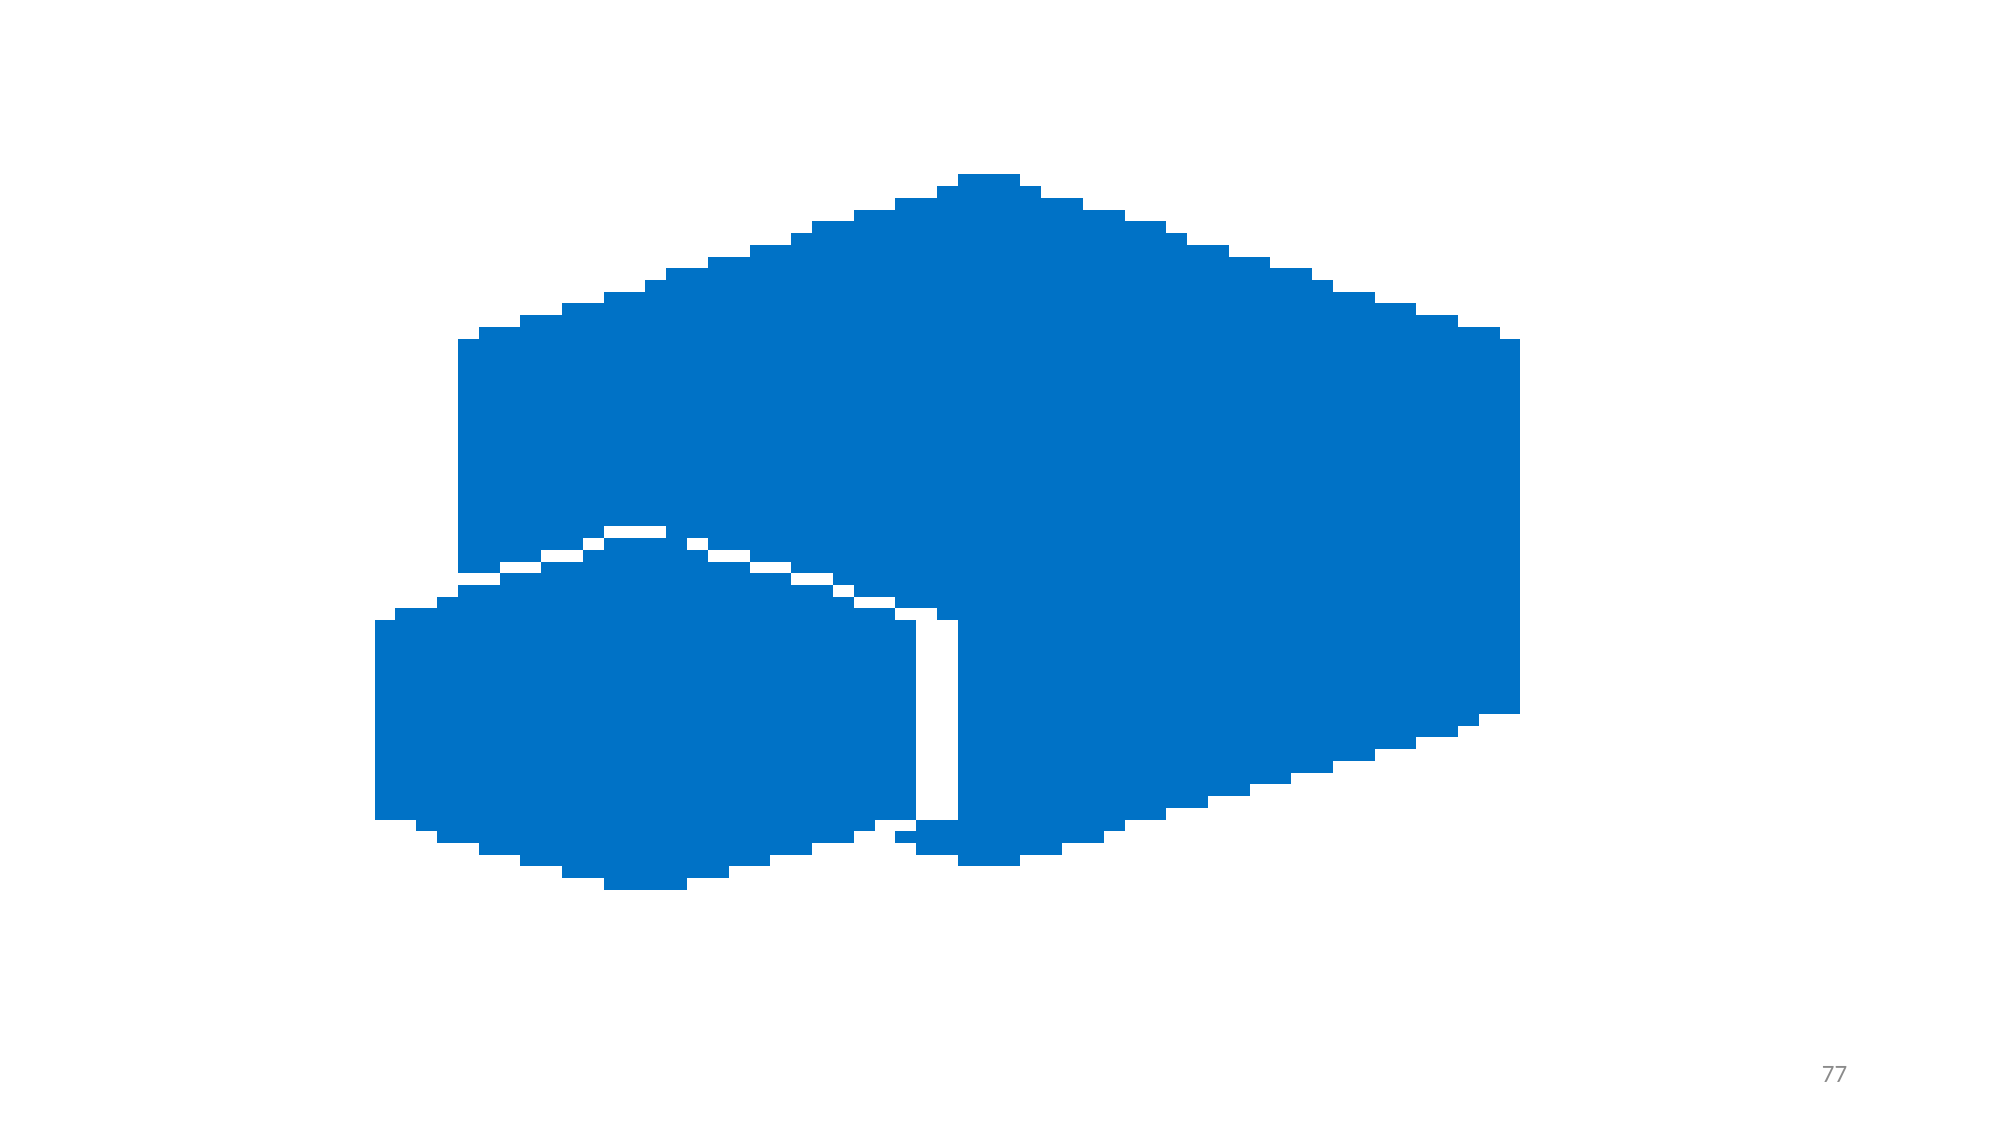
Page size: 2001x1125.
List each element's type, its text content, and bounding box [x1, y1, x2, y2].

picture [0, 0, 2000, 1125]
slide_number 77 [1412, 1042, 1863, 1103]
